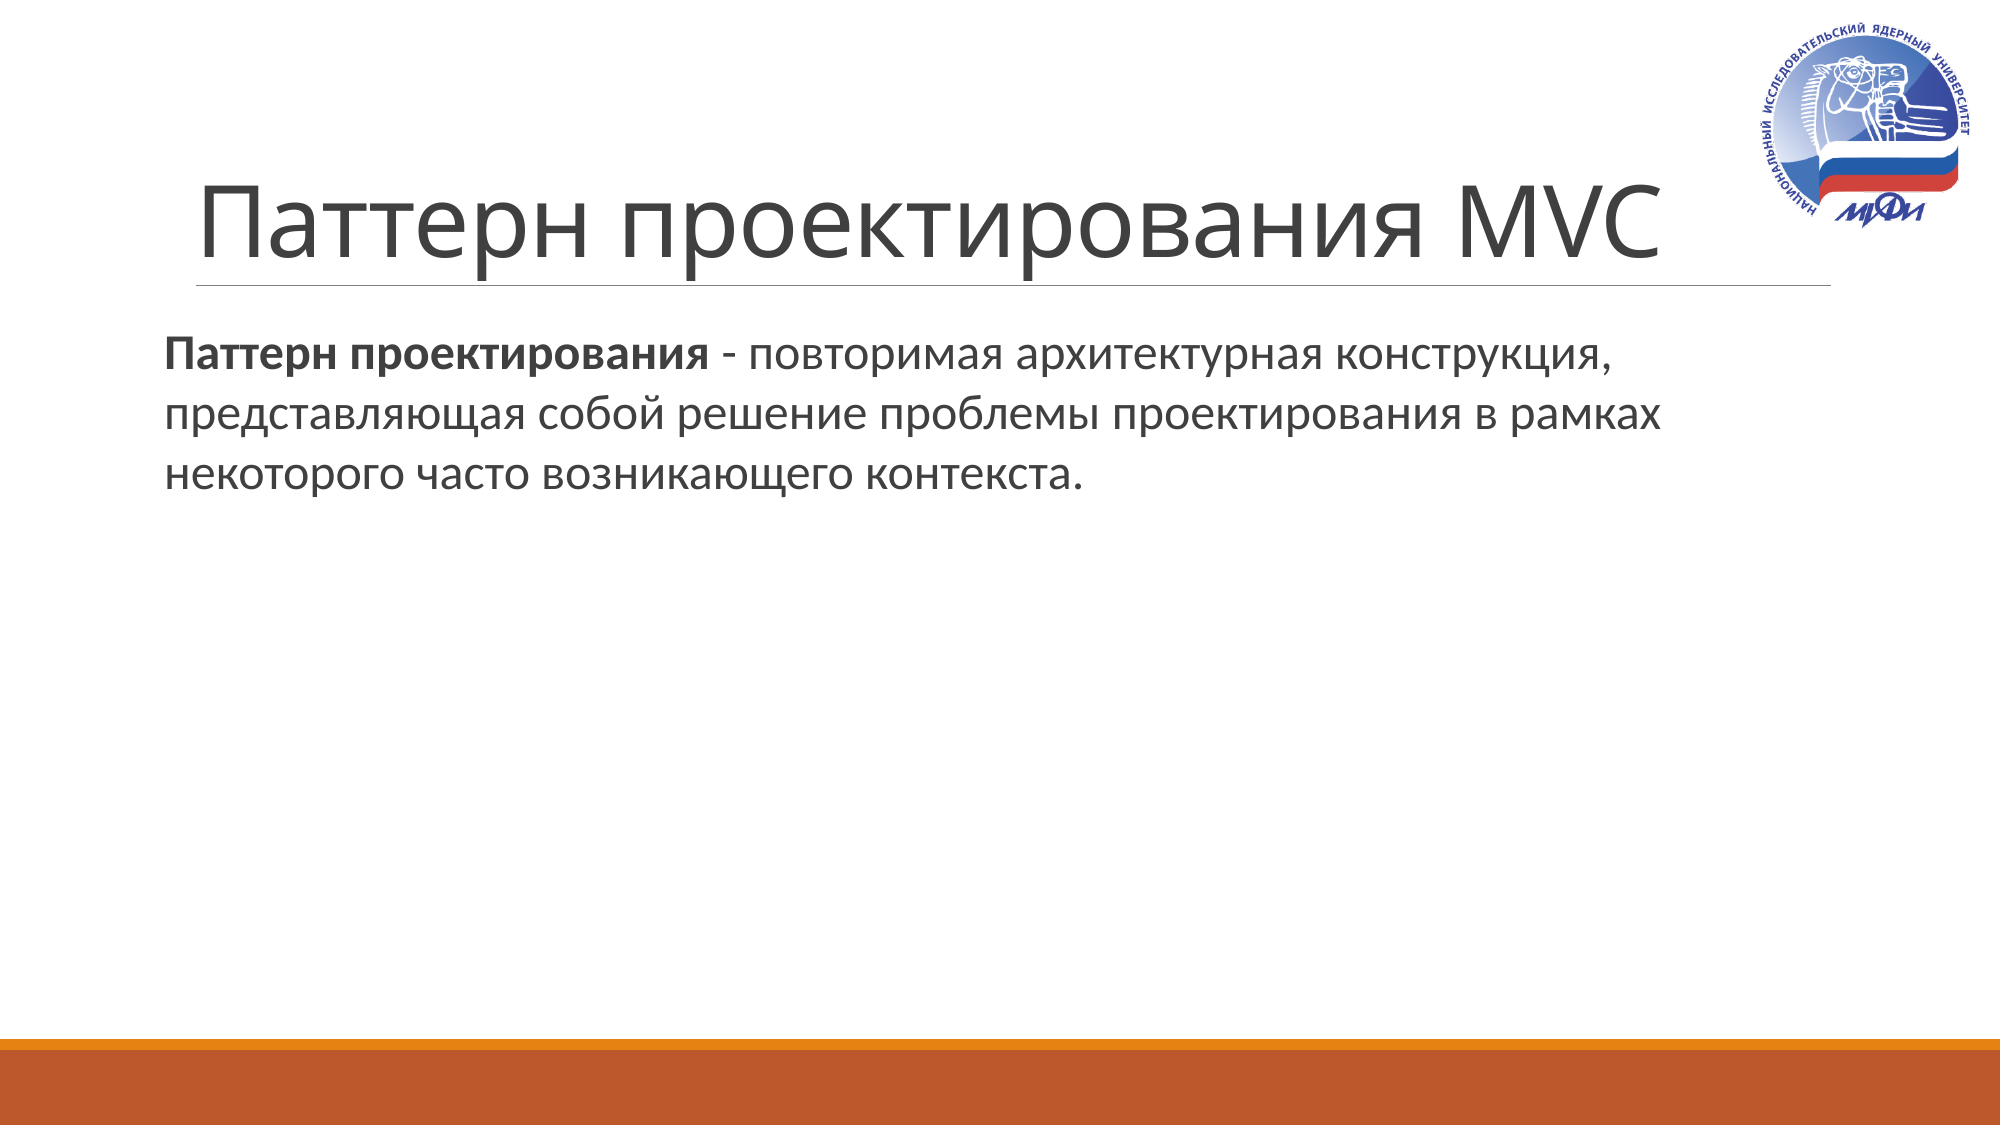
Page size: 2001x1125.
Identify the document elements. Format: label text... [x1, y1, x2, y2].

text_box Паттерн проектирования - повторимая архитектурная конструкция, представляющая собой решение проблемы проектирования в рамках некоторого часто возникающего контекста. [149, 311, 1861, 627]
picture [1757, 19, 1972, 230]
title Паттерн проектирования MVC [180, 47, 1830, 285]
